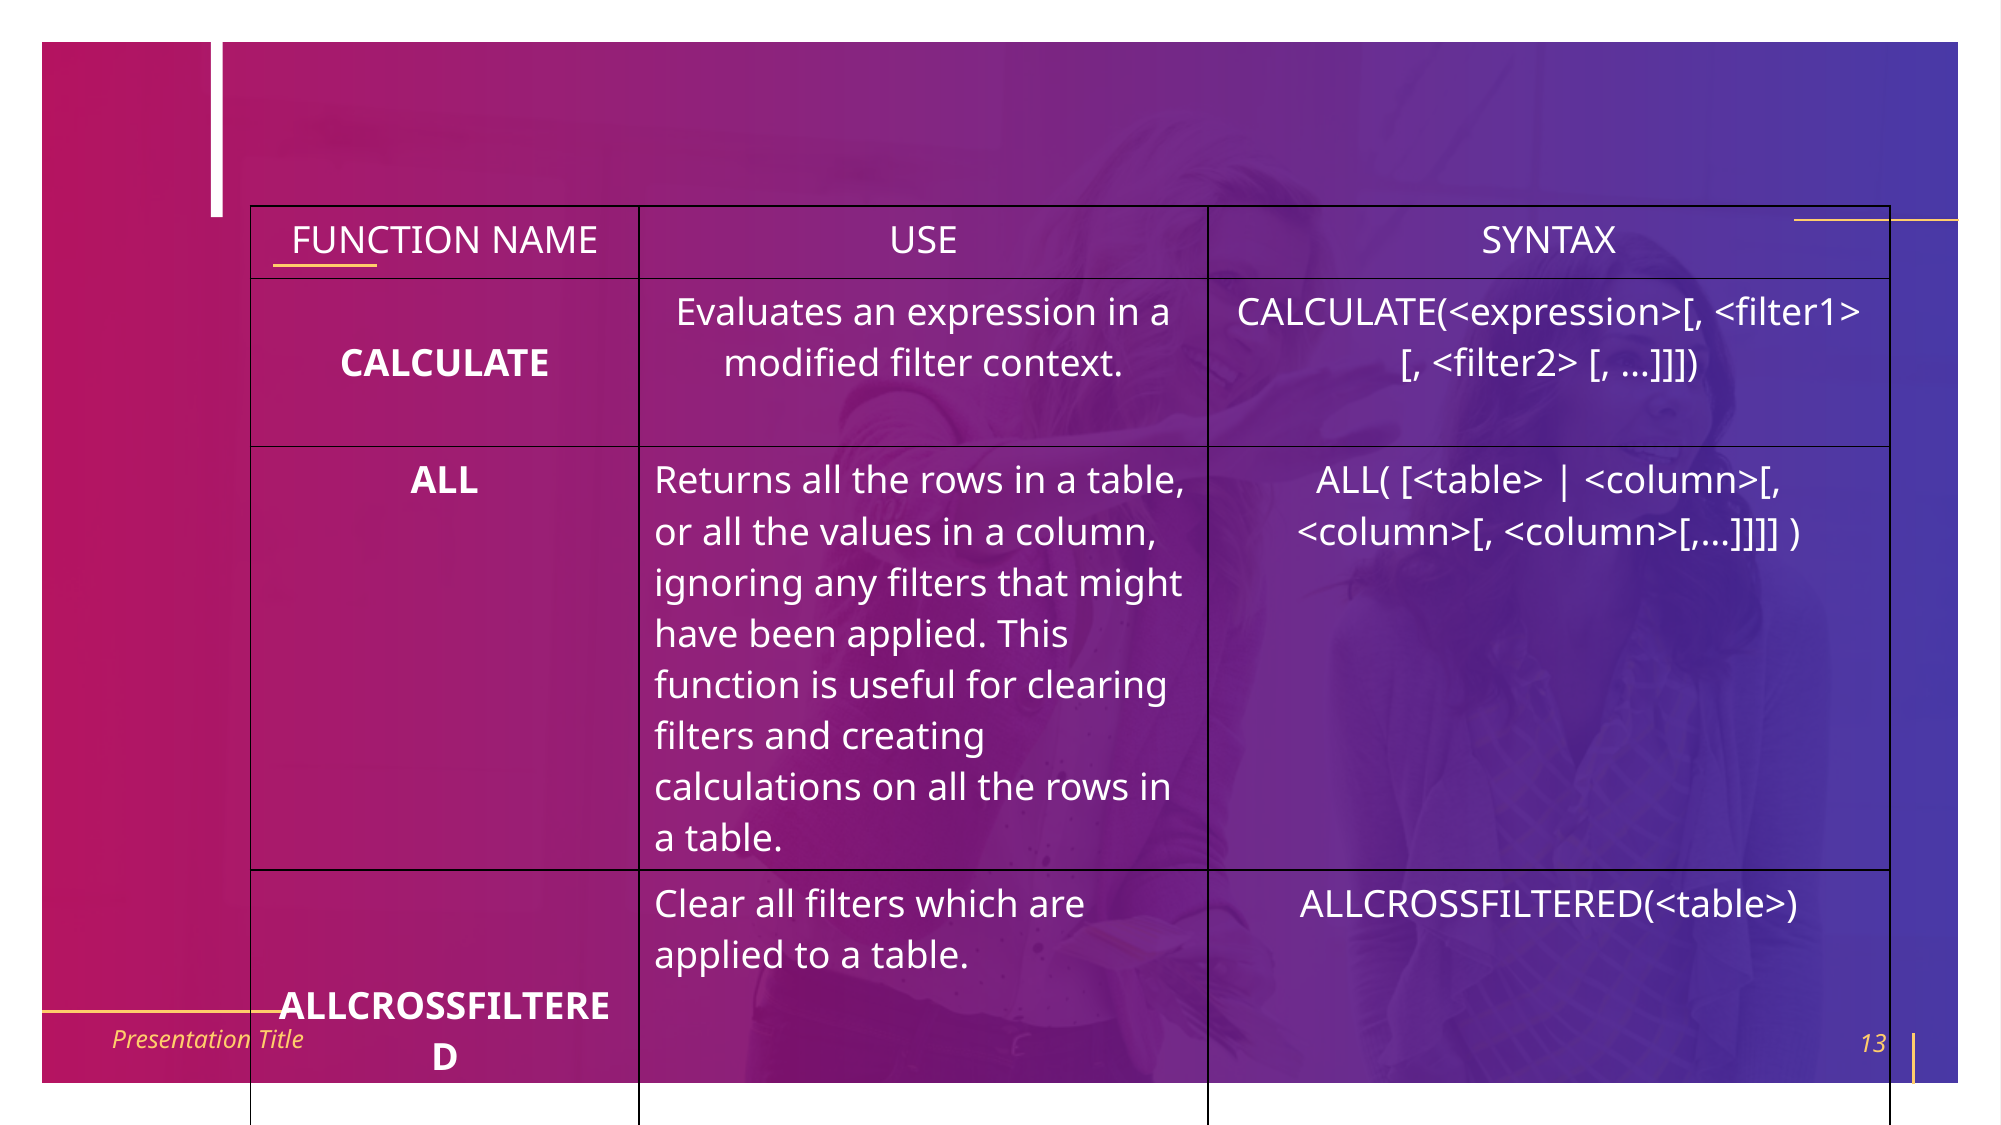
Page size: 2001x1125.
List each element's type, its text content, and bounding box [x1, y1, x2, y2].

table_header USE [640, 207, 1207, 278]
table_cell ALL( [<table> | <column>[, <column>[, <column>[,…]]]] ) [1209, 447, 1889, 869]
table_cell Clear all filters which are applied to a table. [640, 871, 1207, 1125]
table_cell CALCULATE(<expression>[, <filter1> [, <filter2> [, …]]]) [1209, 279, 1889, 446]
table_cell Evaluates an expression in a modified filter context. [640, 279, 1207, 446]
table_cell ALL [251, 447, 638, 869]
slide_number 13 [1891, 1015, 1902, 1075]
table_cell ALLCROSSFILTERED(<table>) [1209, 871, 1889, 1125]
footer Presentation Title [96, 1010, 250, 1071]
table_header FUNCTION NAME [251, 207, 638, 278]
table_cell Returns all the rows in a table, or all the values in a column, ignoring any filters that might have been applied. This function is useful for clearing filters and creating calculations on all the rows in a table. [640, 447, 1207, 869]
table_cell ALLCROSSFILTERED [251, 871, 638, 1125]
table_cell CALCULATE [251, 279, 638, 446]
table_header SYNTAX [1209, 207, 1889, 278]
